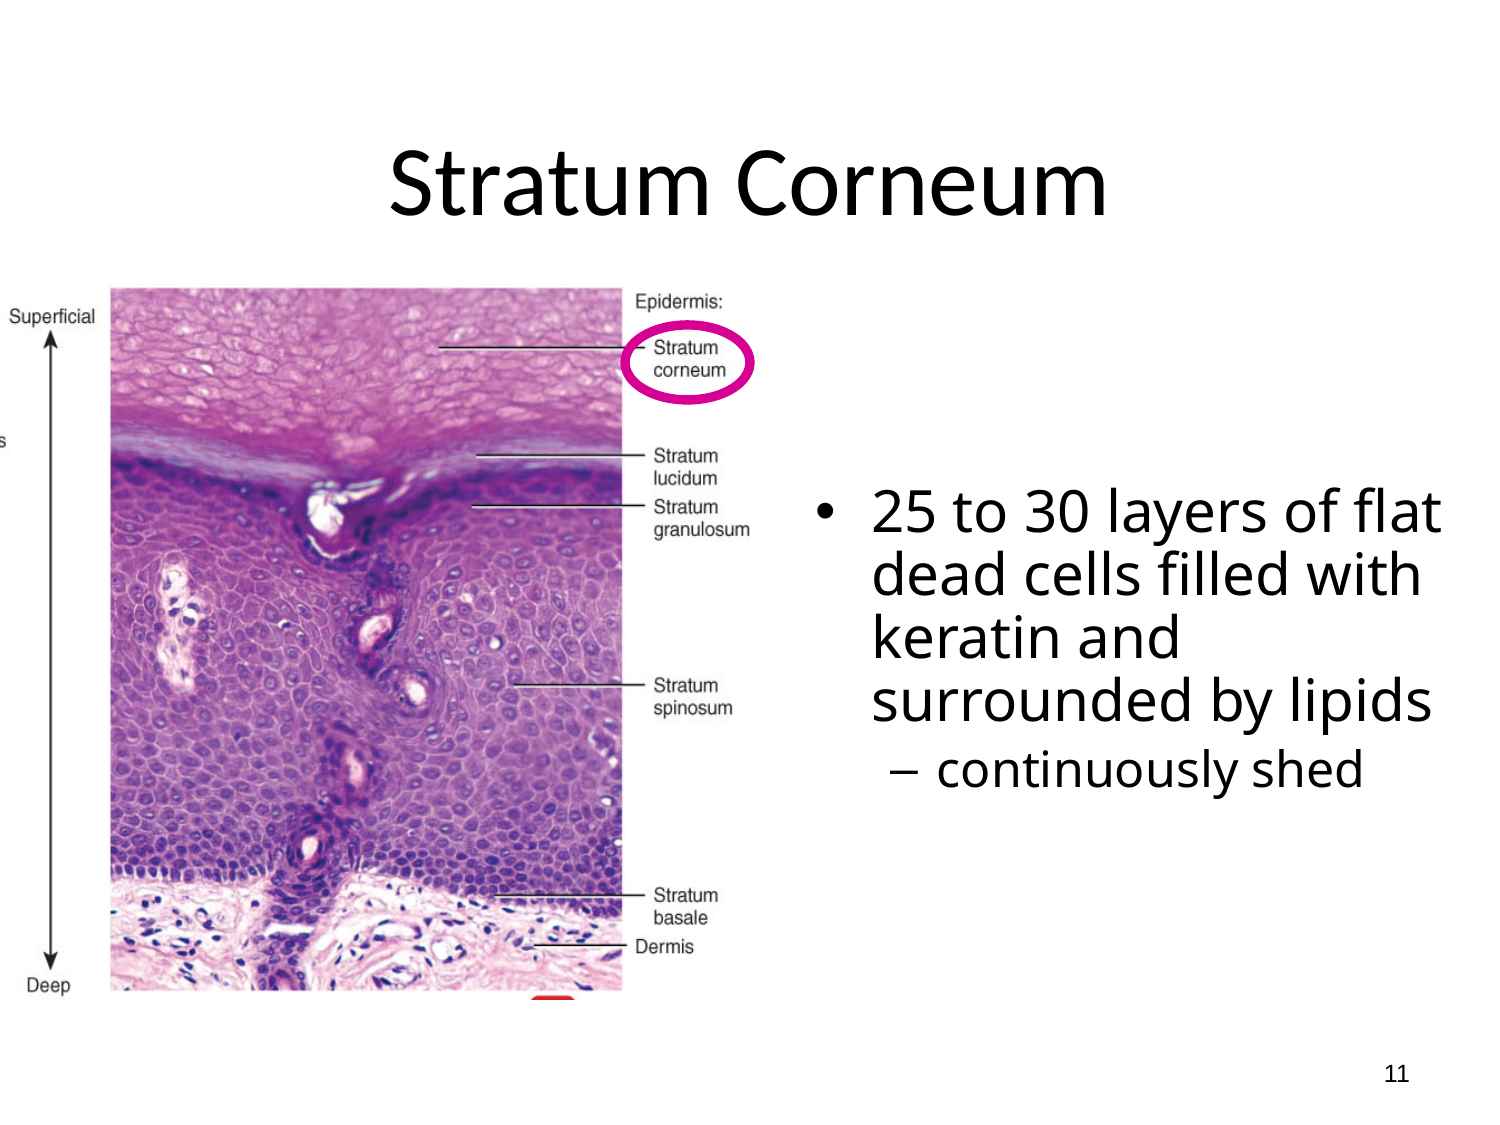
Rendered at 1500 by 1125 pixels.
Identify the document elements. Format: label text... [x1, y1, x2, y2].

title Stratum Corneum [75, 62, 1425, 288]
slide_number 11 [1074, 1042, 1425, 1103]
list 25 to 30 layers of flat dead cells filled with keratin and surrounded by lipids continuously shed [800, 474, 1475, 850]
picture [0, 255, 751, 1001]
